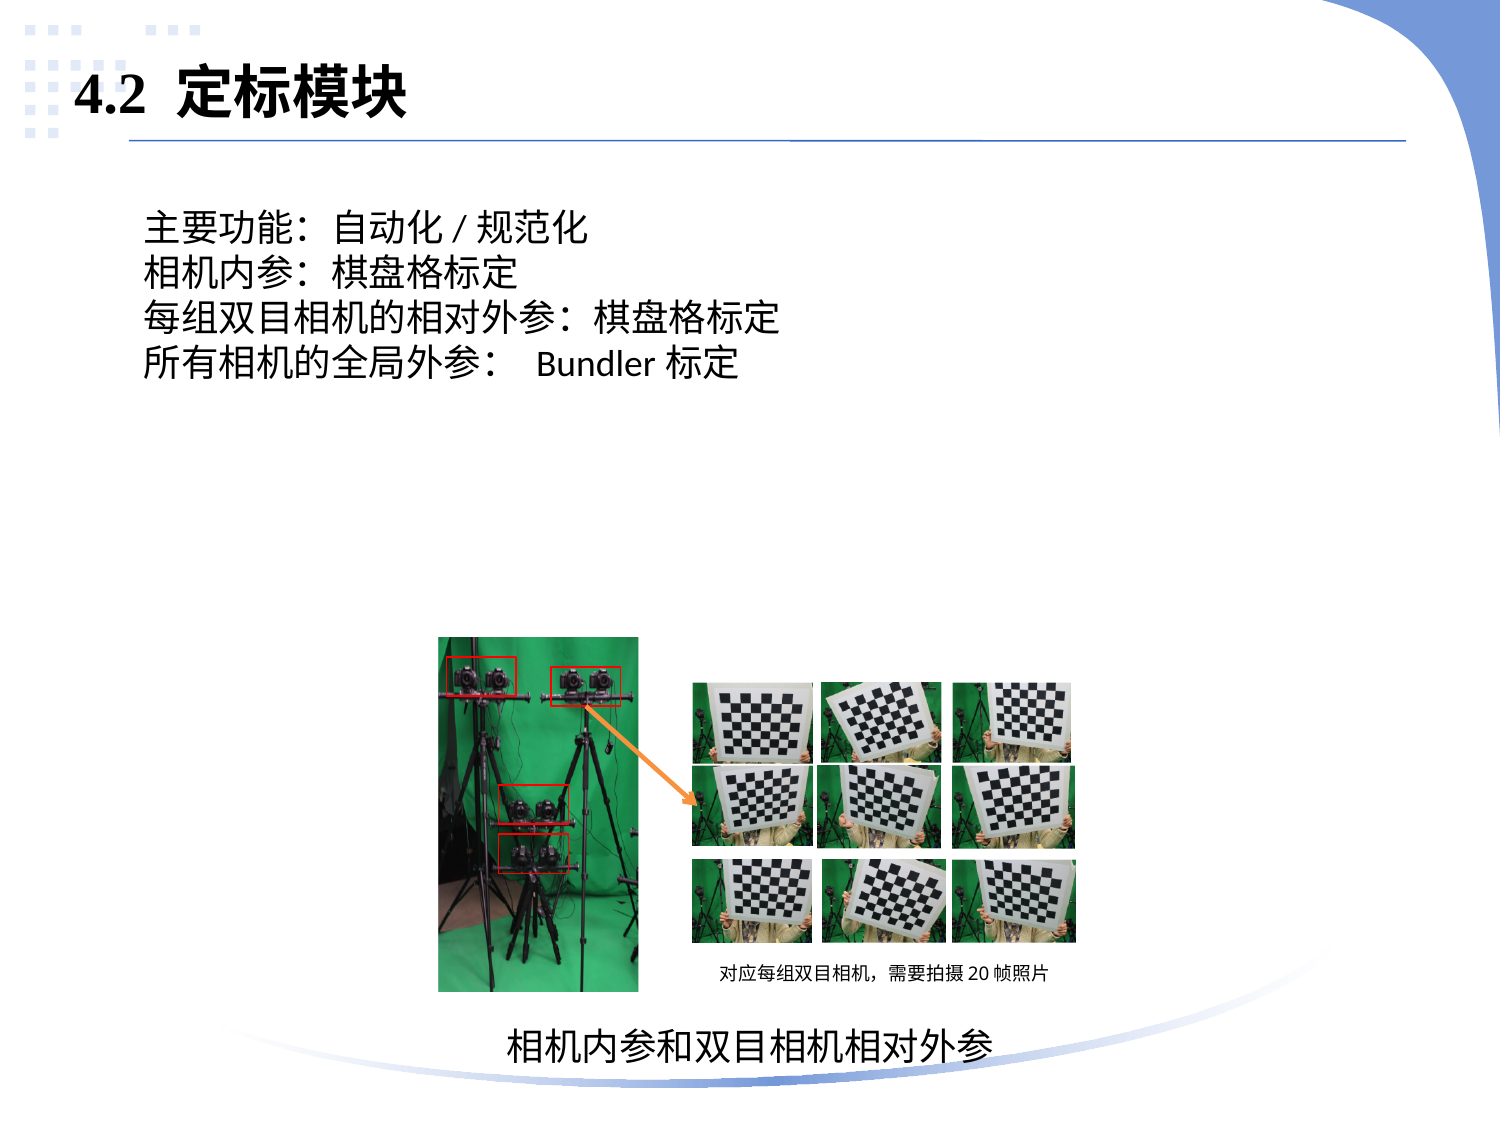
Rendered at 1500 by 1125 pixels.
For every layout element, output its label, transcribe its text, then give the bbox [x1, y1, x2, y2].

text_box 对应每组双目相机，需要拍摄20帧照片 [704, 954, 1066, 992]
text_box 相机内参和双目相机相对外参 [472, 1015, 1029, 1076]
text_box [585, 705, 698, 807]
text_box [437, 637, 639, 993]
text_box 4.2 定标模块 [59, 40, 1500, 141]
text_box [692, 682, 1076, 943]
text_box 主要功能：自动化/规范化 相机内参：棋盘格标定 每组双目相机的相对外参：棋盘格标定 所有相机的全局外参： Bundler标定 [128, 196, 1353, 391]
